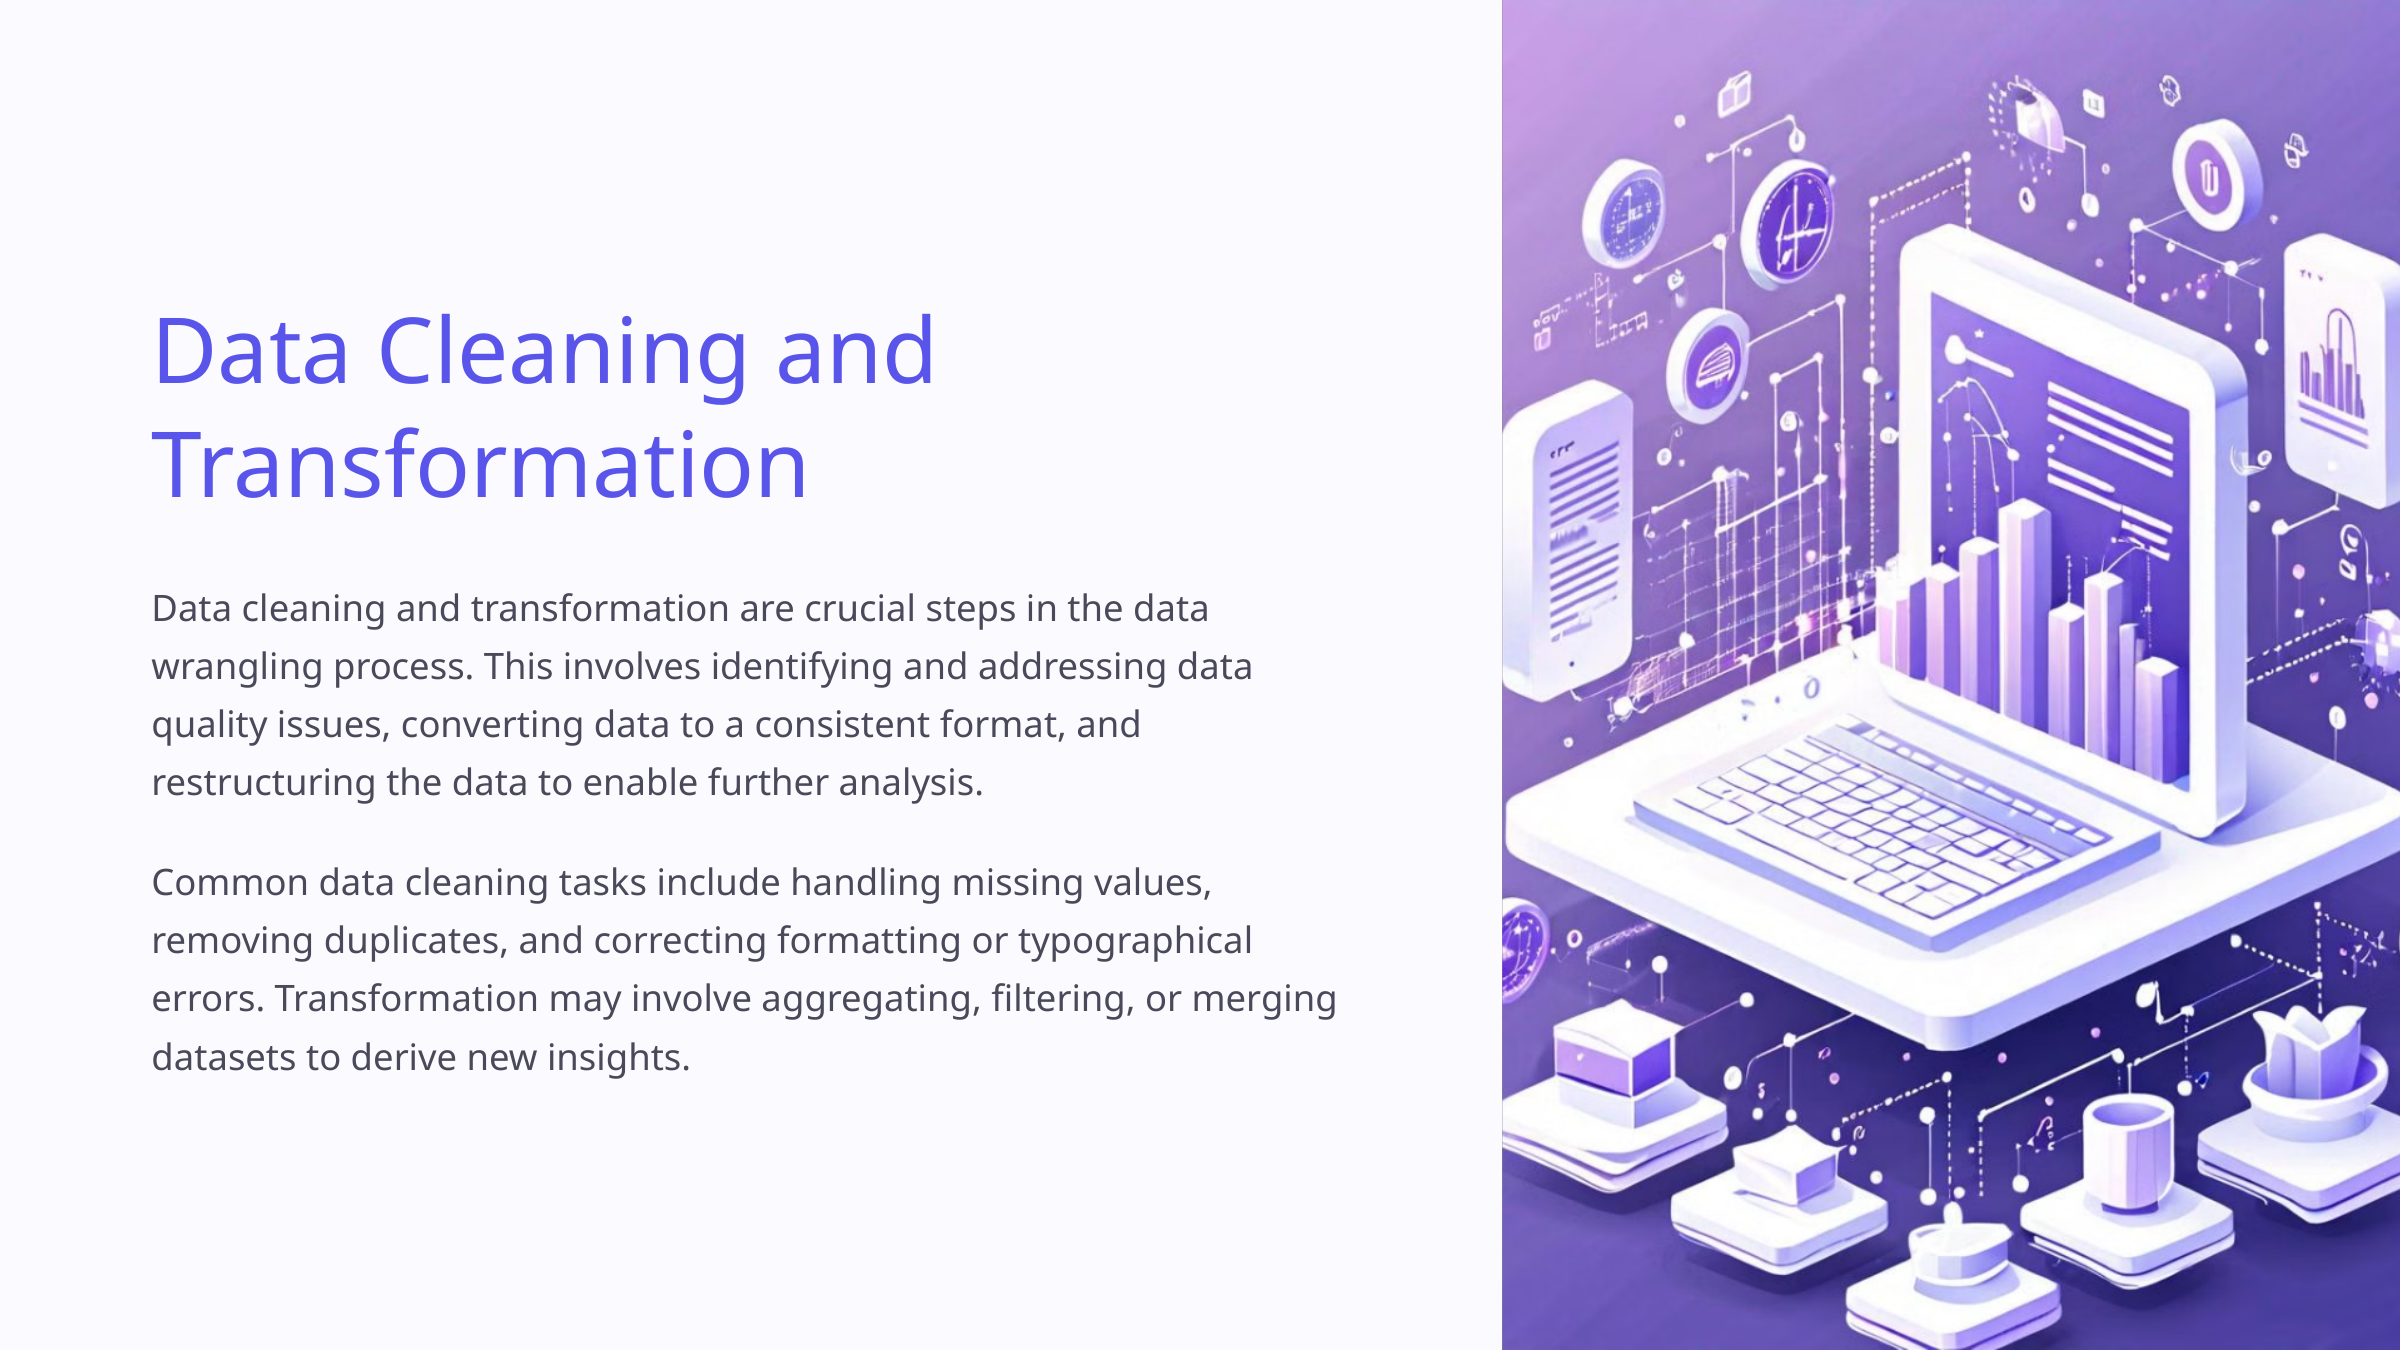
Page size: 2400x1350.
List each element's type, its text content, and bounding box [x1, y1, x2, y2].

text_box Data Cleaning and Transformation [136, 279, 1364, 508]
text_box Common data cleaning tasks include handling missing values, removing duplicates, and correcting formatting or typographical errors. Transformation may involve aggregating, filtering, or merging datasets to derive new insights. [136, 836, 1364, 1070]
picture [1501, 0, 2400, 1350]
text_box Data cleaning and transformation are crucial steps in the data wrangling process. This involves identifying and addressing data quality issues, converting data to a consistent format, and restructuring the data to enable further analysis. [136, 562, 1364, 796]
text_box [0, 0, 1501, 1350]
